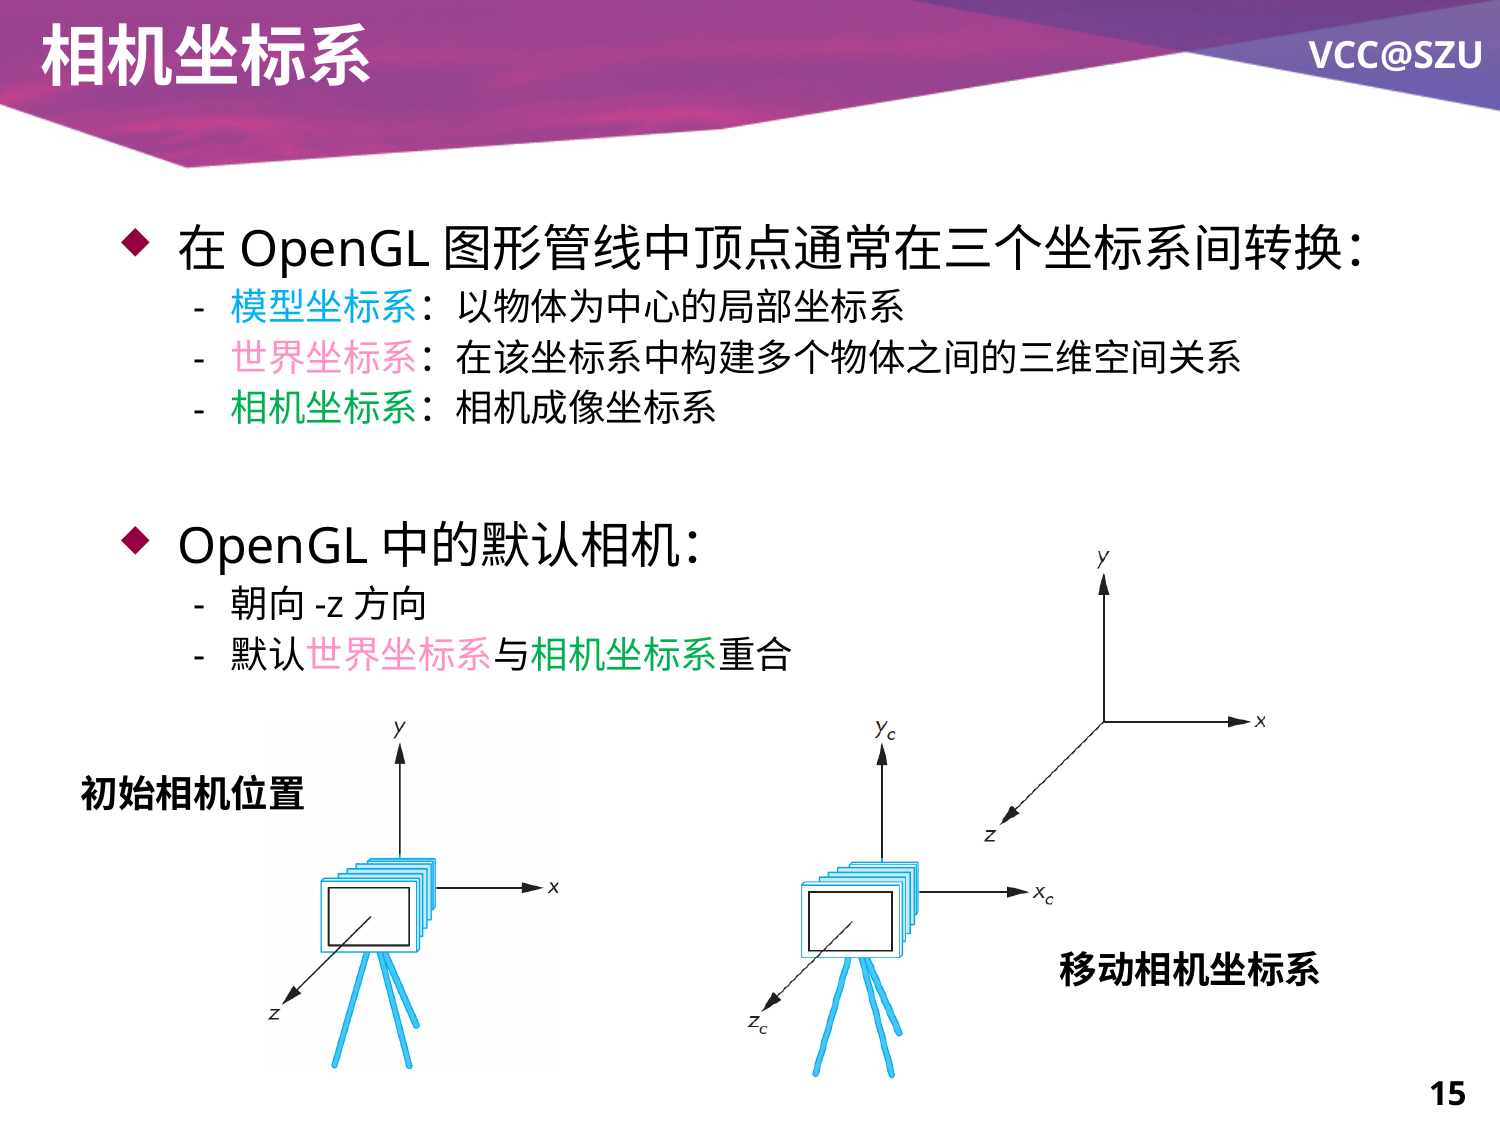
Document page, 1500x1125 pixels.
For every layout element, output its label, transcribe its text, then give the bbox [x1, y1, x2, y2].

title 相机坐标系 [25, 15, 1320, 104]
picture [0, 0, 1500, 1125]
list 在OpenGL图形管线中顶点通常在三个坐标系间转换： 模型坐标系：以物体为中心的局部坐标系 世界坐标系：在该坐标系中构建多个物体之间的三维空间关系 相机坐标系：相机成像坐标系 OpenGL中的默认相机： 朝向-z方向 默认世界坐标系与相机坐标系重合 [103, 216, 1397, 930]
text_box 移动相机坐标系 [1269, 938, 1337, 999]
text_box 初始相机位置 [66, 762, 267, 822]
slide_number 15 [1384, 1065, 1500, 1125]
